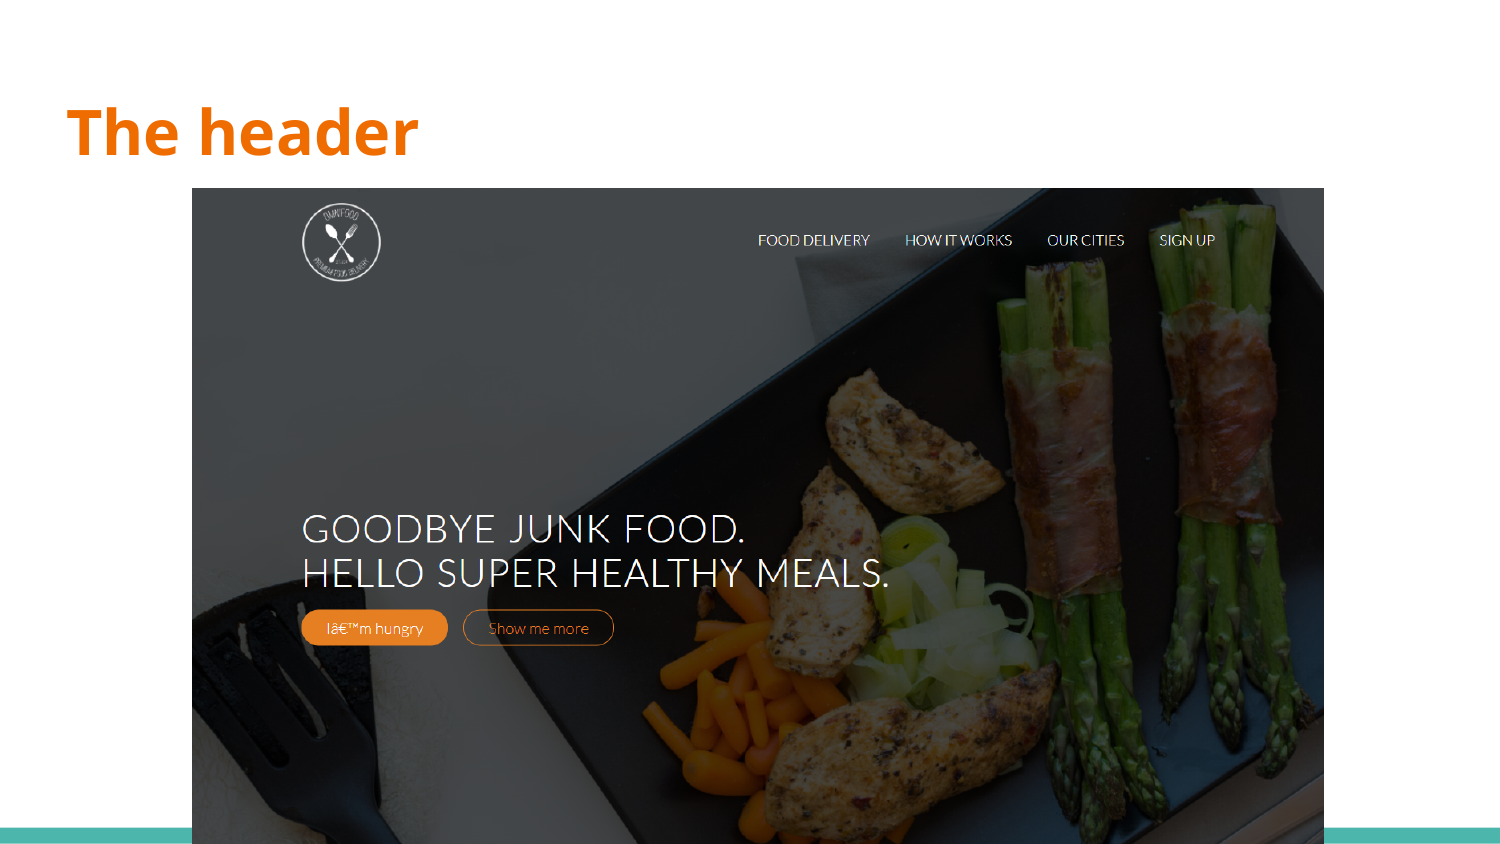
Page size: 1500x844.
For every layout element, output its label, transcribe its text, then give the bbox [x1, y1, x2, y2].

title The header [51, 72, 1449, 189]
picture [192, 188, 1325, 844]
